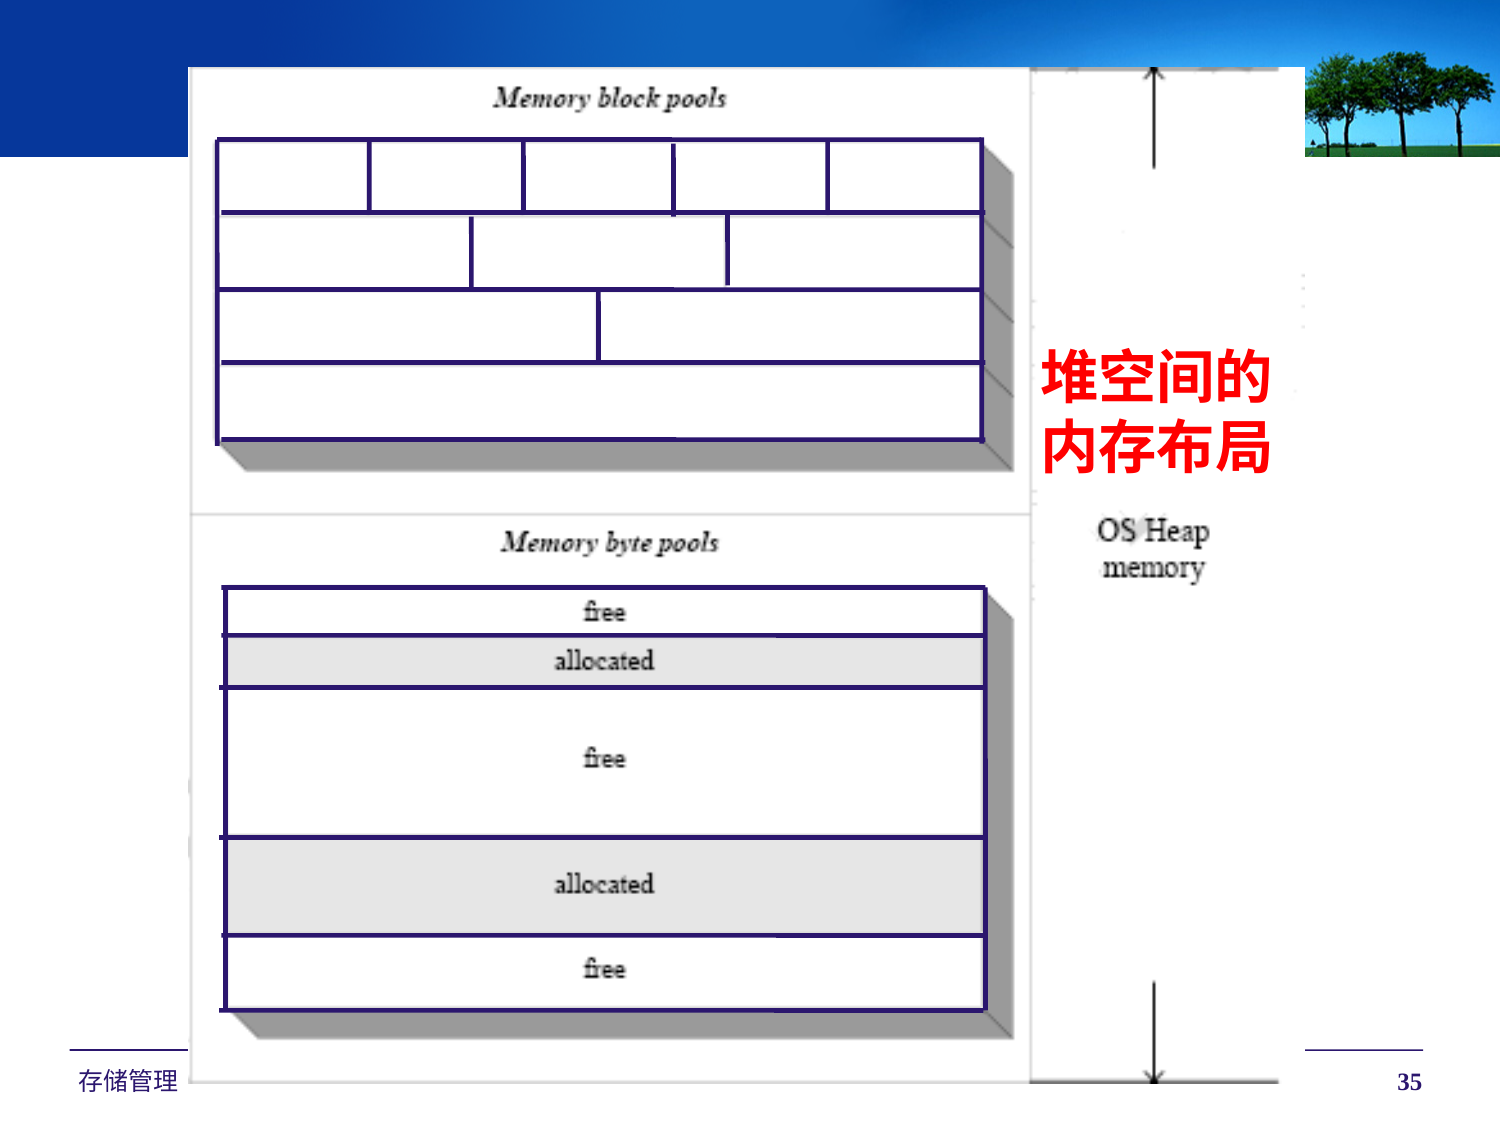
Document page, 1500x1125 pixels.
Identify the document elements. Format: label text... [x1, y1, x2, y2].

slide_number 存储管理 [63, 1057, 414, 1095]
footer 35 [962, 1057, 1438, 1095]
picture [0, 0, 1500, 1084]
